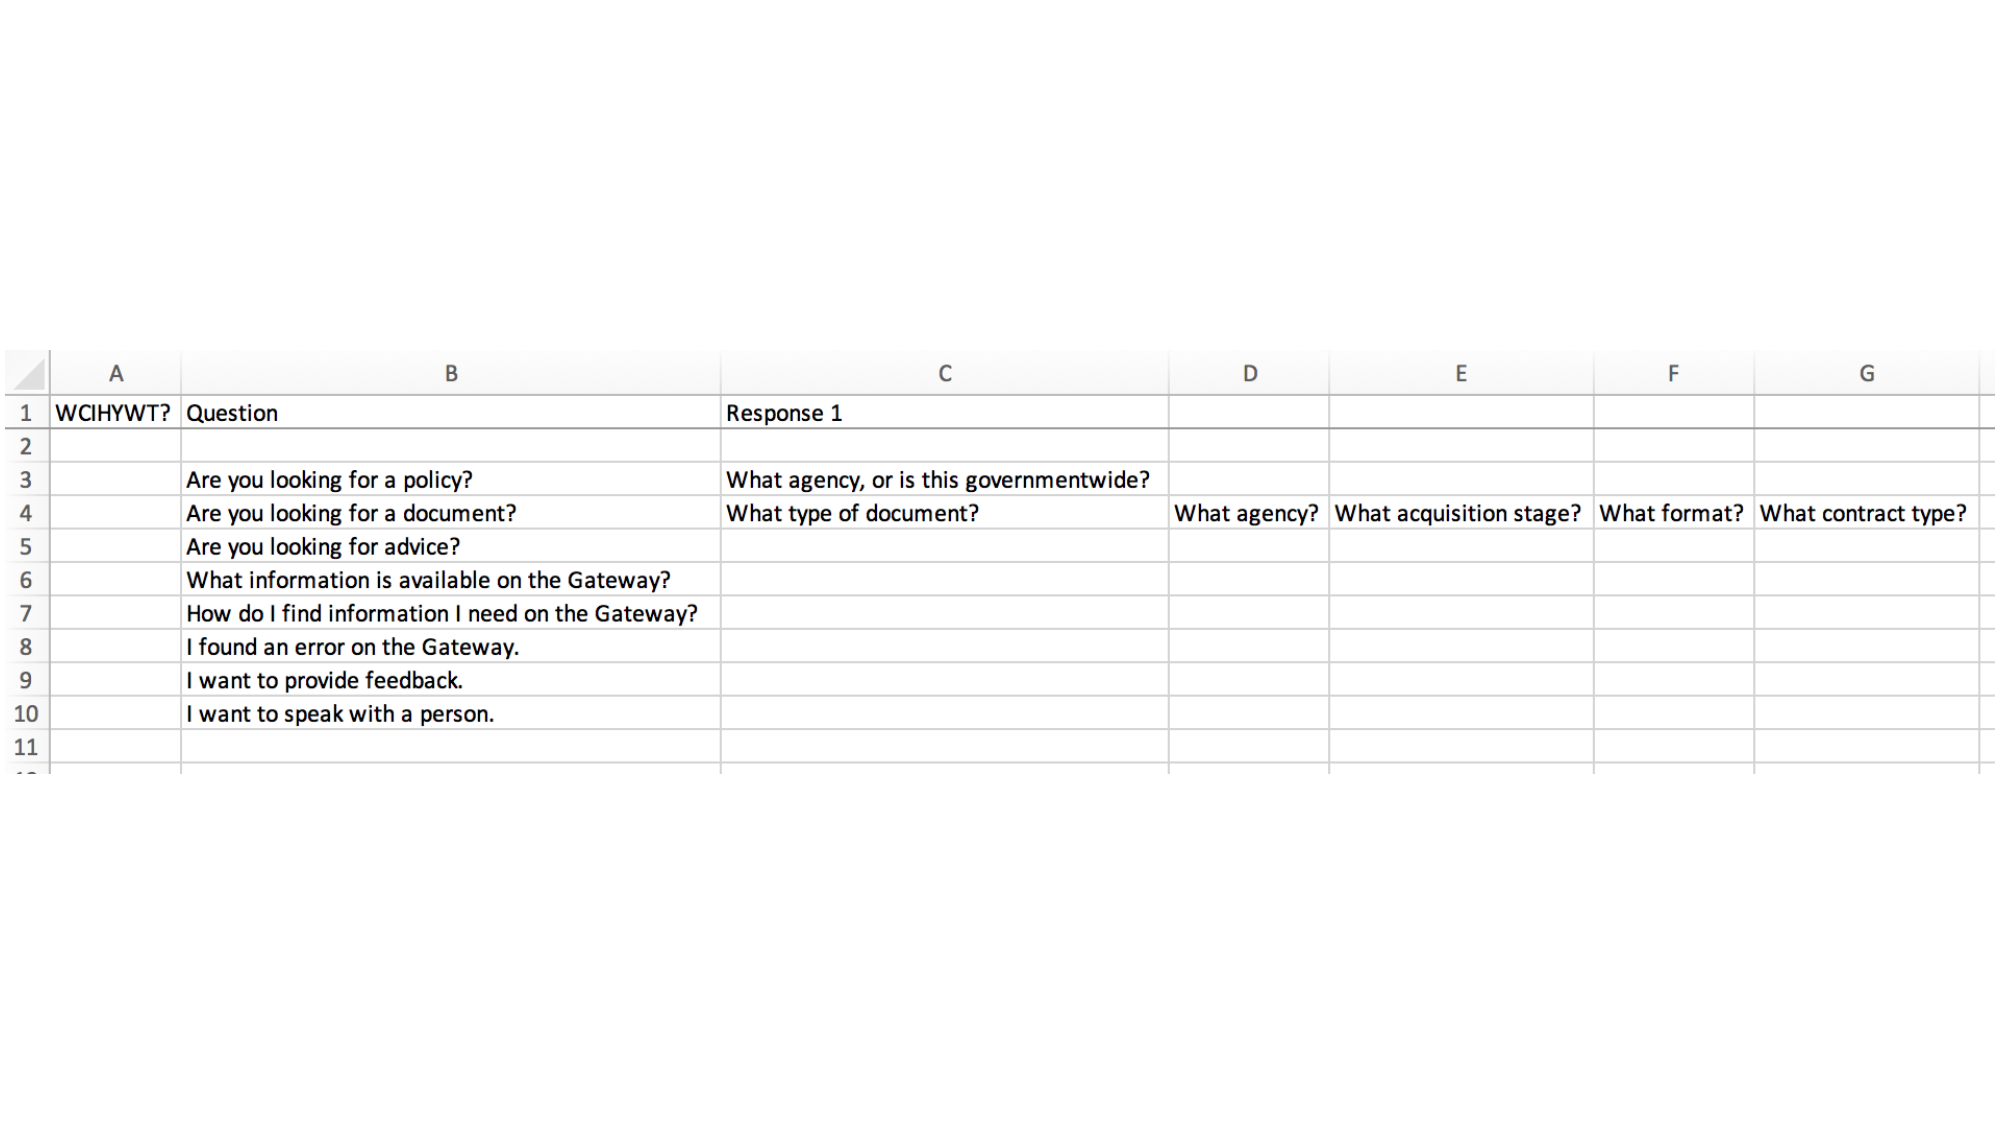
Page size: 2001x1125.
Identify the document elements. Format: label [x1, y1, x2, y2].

picture [5, 350, 1995, 774]
